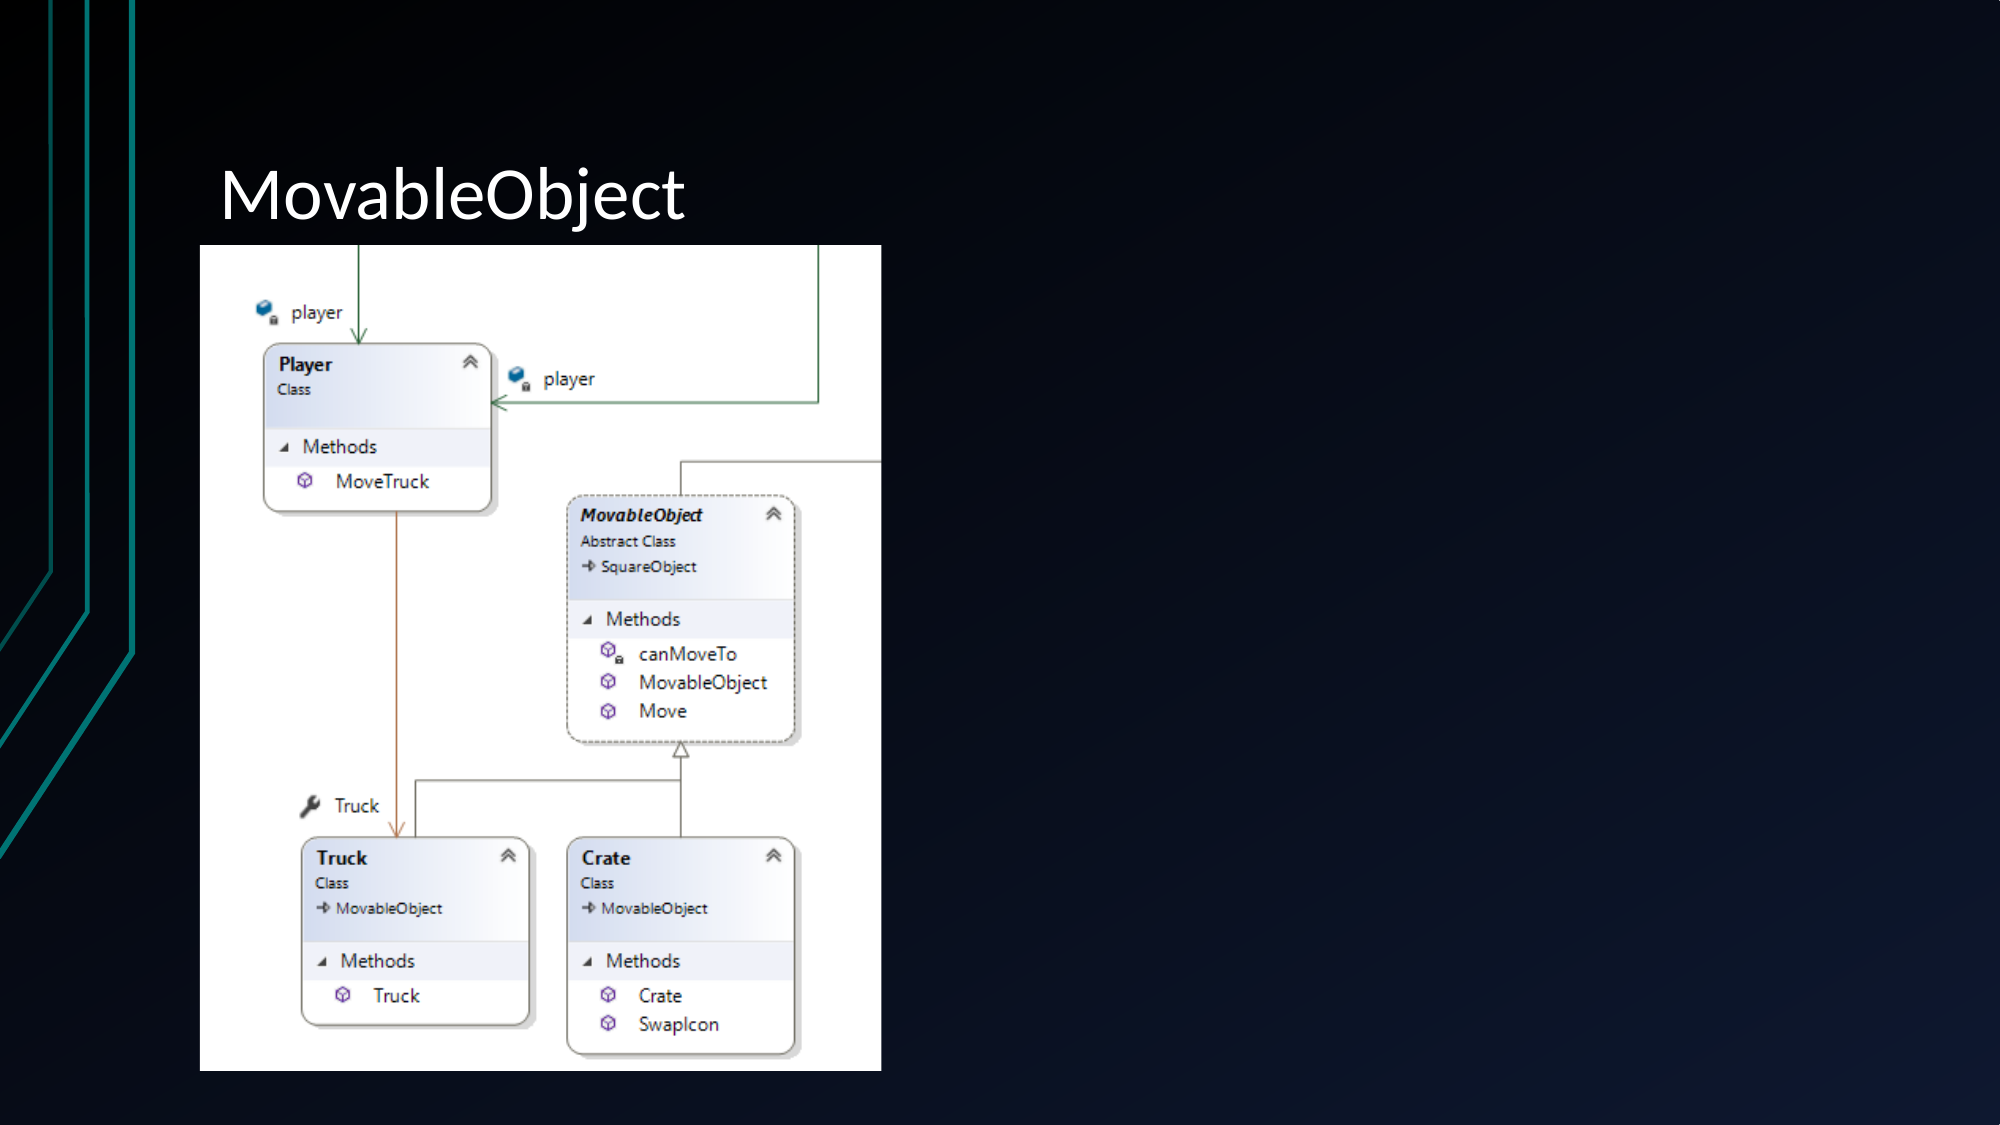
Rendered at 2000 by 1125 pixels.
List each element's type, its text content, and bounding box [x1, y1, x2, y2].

title MovableObject [199, 45, 1900, 246]
picture [199, 245, 882, 1071]
